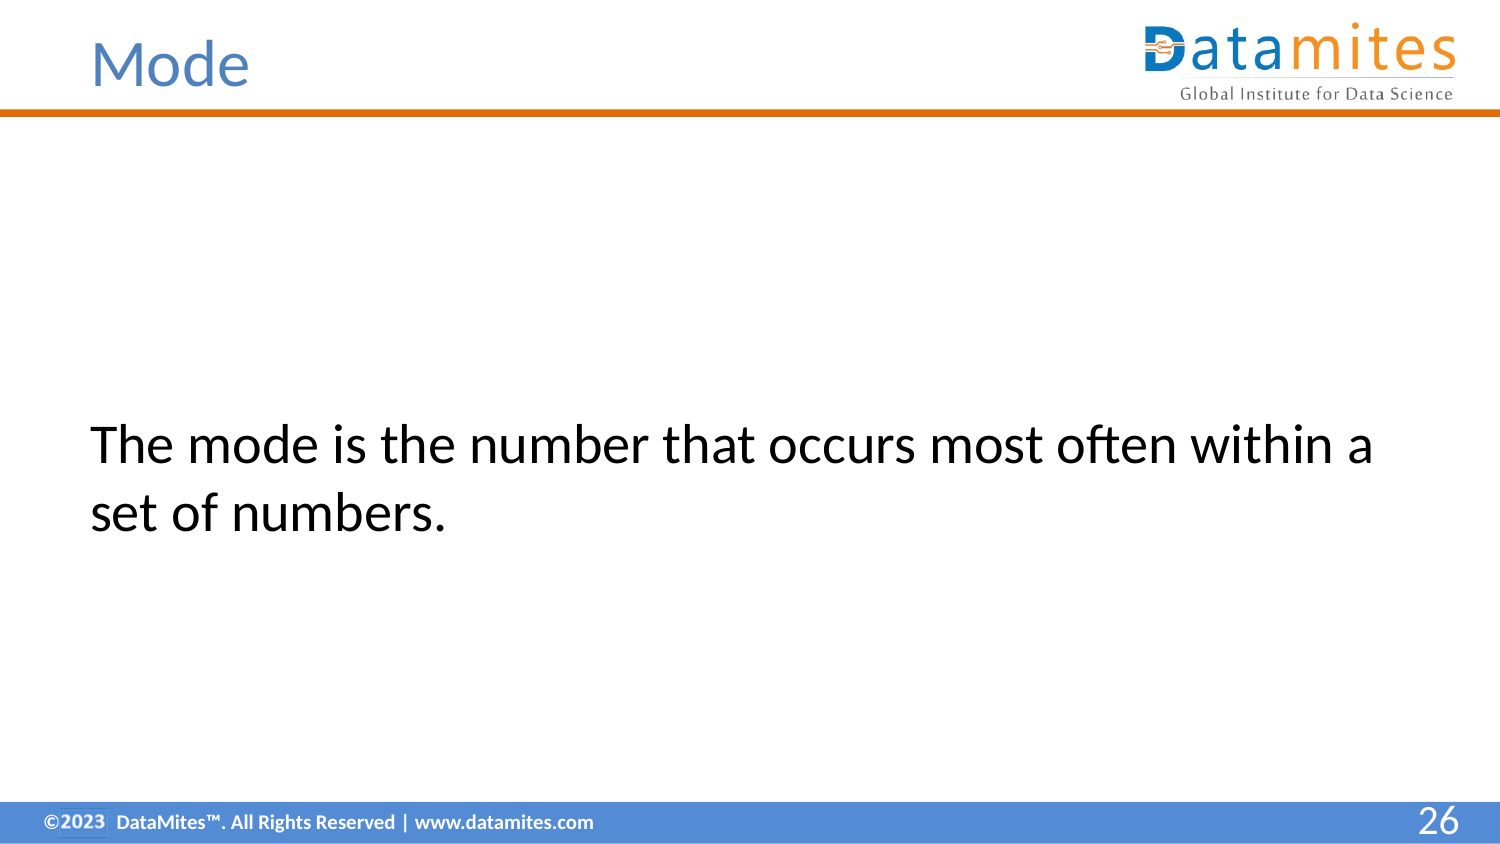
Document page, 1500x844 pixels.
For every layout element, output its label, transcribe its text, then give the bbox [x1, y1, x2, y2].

picture [1137, 19, 1463, 104]
title Mode [75, 21, 900, 98]
list The mode is the number that occurs most often within a set of numbers. [75, 196, 1425, 754]
picture [0, 801, 167, 844]
slide_number ‹#› [1387, 795, 1475, 841]
